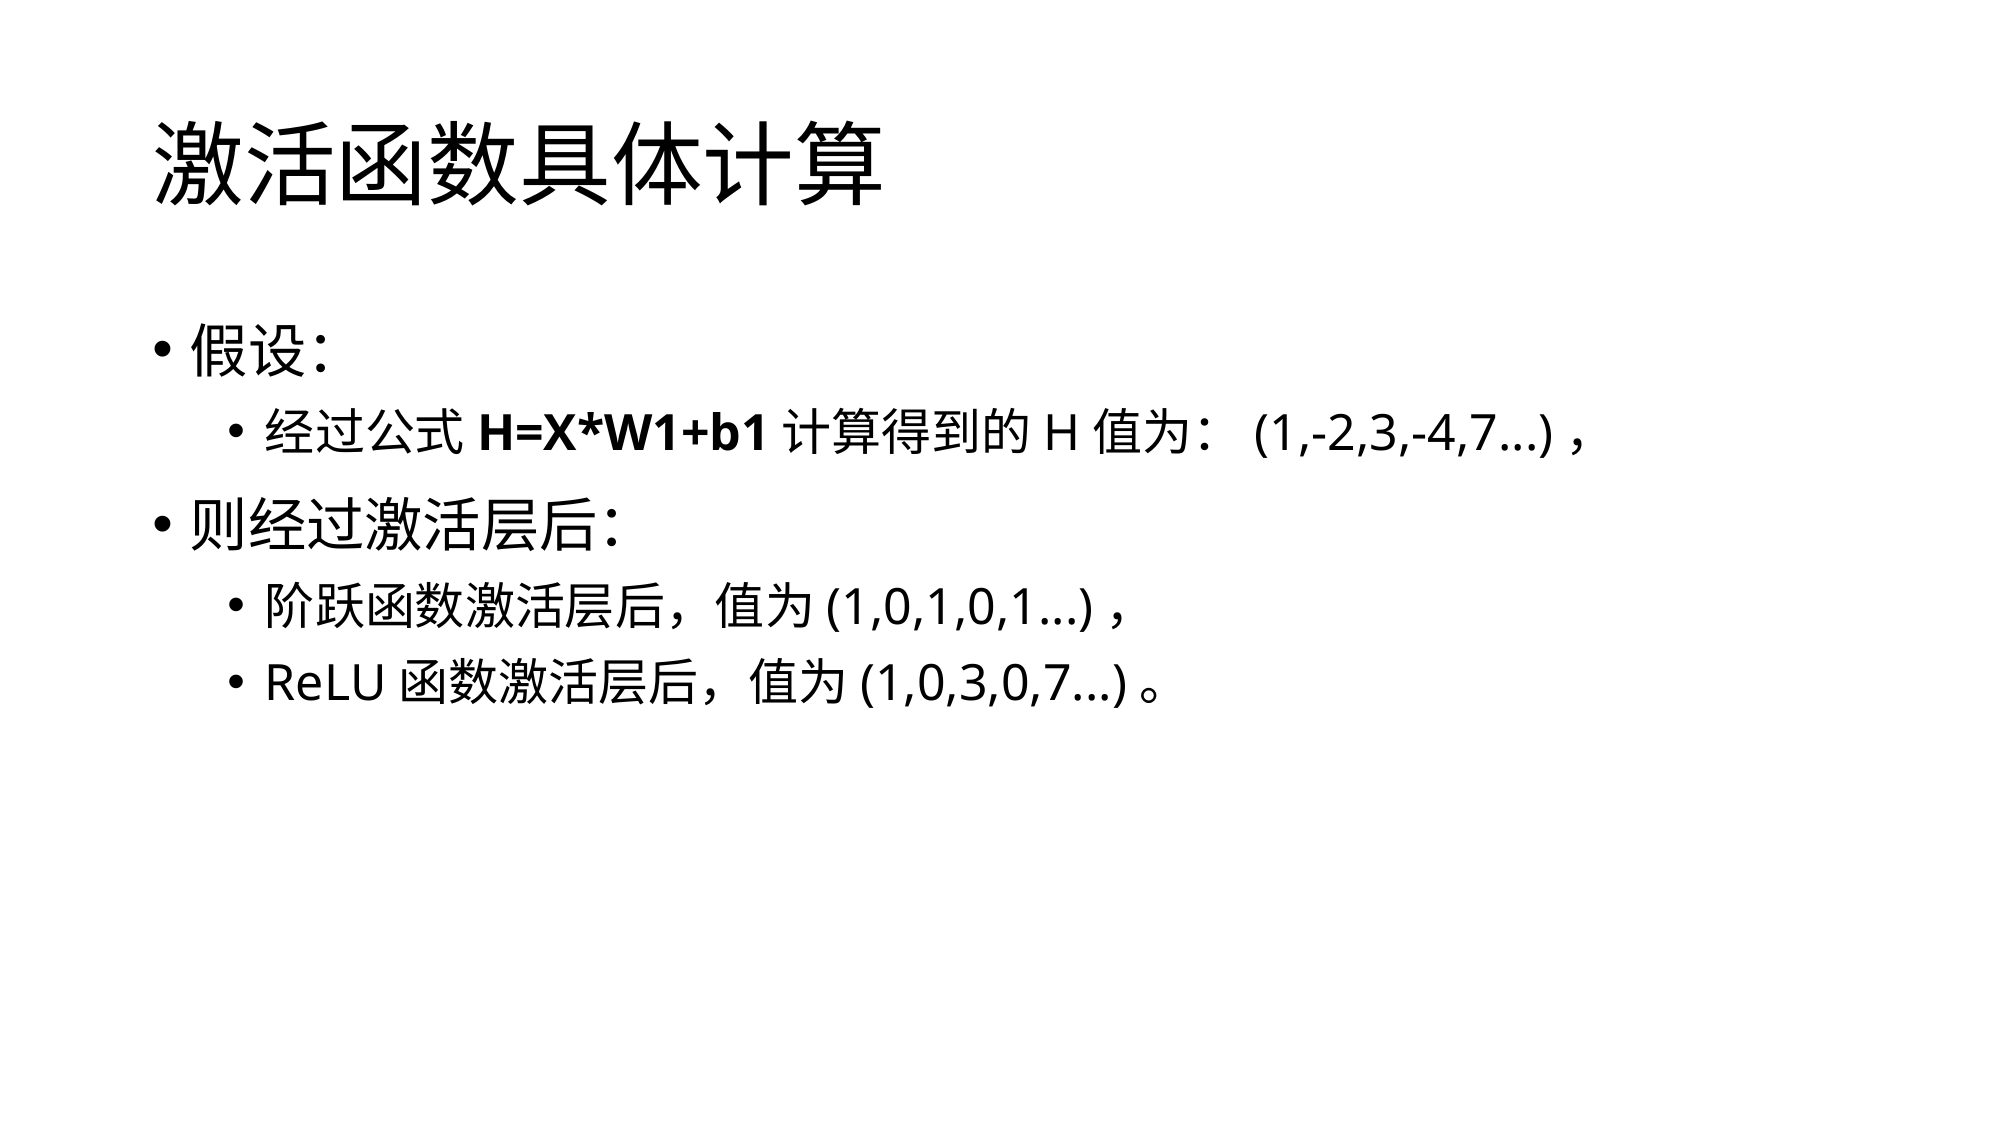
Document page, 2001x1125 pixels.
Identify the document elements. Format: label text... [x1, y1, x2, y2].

title 激活函数具体计算 [137, 59, 1863, 278]
list 假设： 经过公式H=X*W1+b1计算得到的H值为：(1,-2,3,-4,7...)， 则经过激活层后： 阶跃函数激活层后，值为(1,0,1,0,1...)， ReLU函数激活层后，值为(1,0,3,0,7...)。 [137, 299, 1863, 1014]
